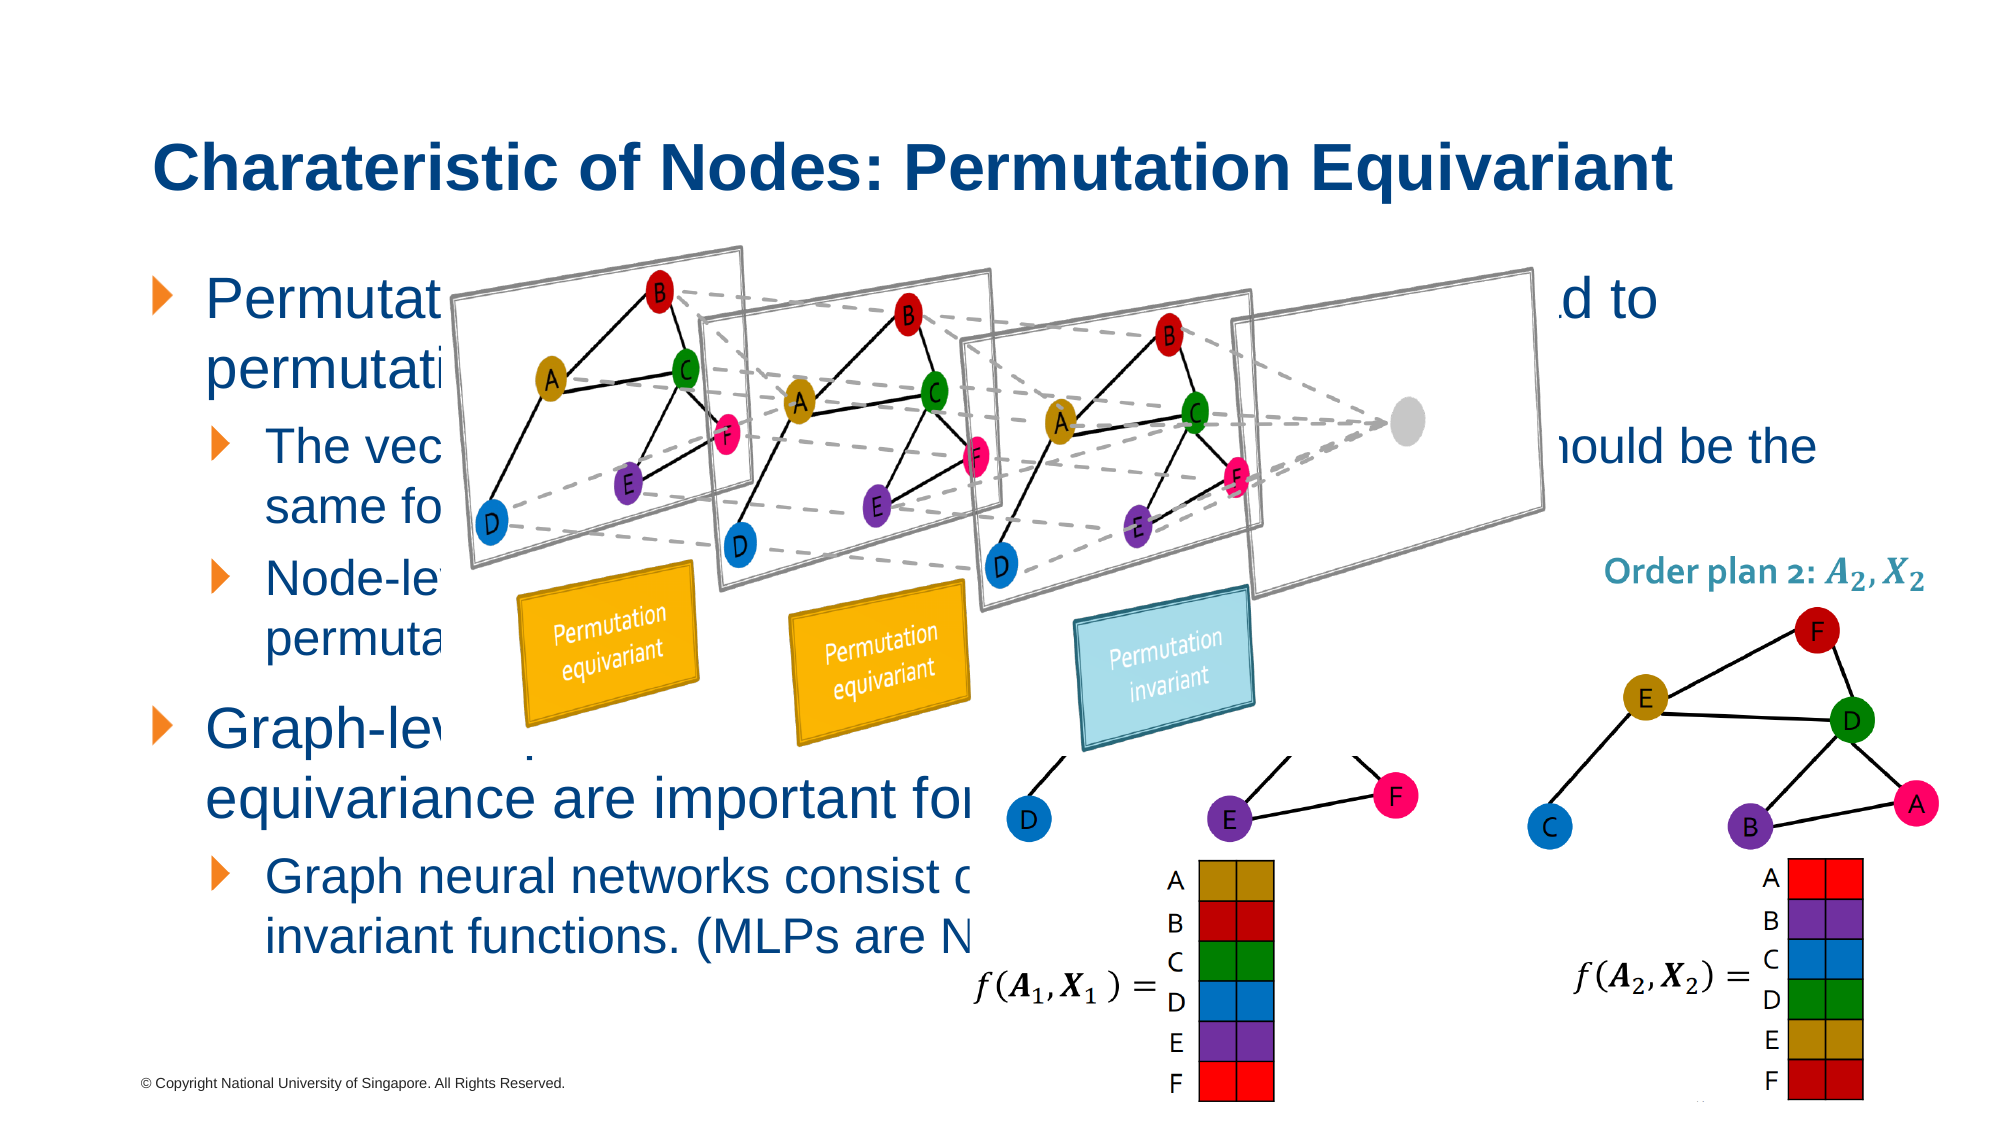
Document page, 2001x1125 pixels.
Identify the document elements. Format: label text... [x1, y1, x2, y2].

picture [211, 855, 231, 891]
picture [211, 425, 231, 461]
picture [211, 558, 231, 594]
title Charateristic of Nodes: Permutation Equivariant [137, 84, 1863, 254]
picture [152, 275, 174, 316]
picture [152, 705, 174, 746]
picture [441, 240, 1943, 1102]
